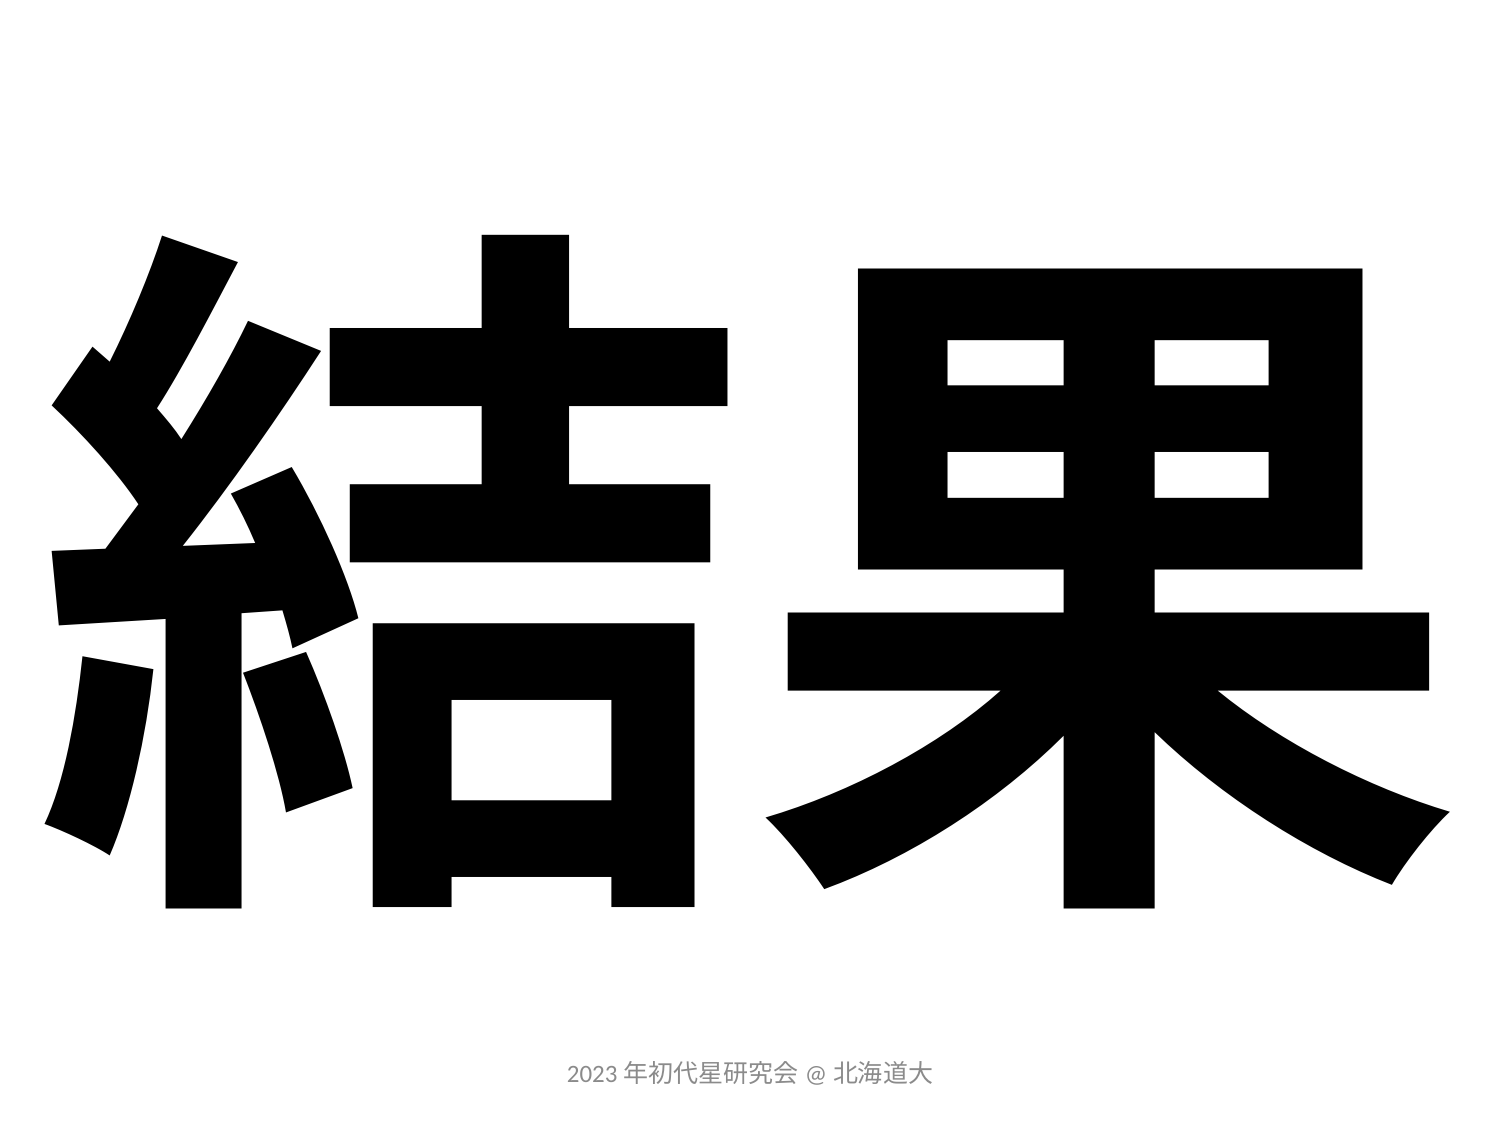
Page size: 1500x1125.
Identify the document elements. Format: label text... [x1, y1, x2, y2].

text_box 結果 [18, 120, 1482, 996]
footer 2023年初代星研究会@北海道大 [496, 1042, 1004, 1103]
